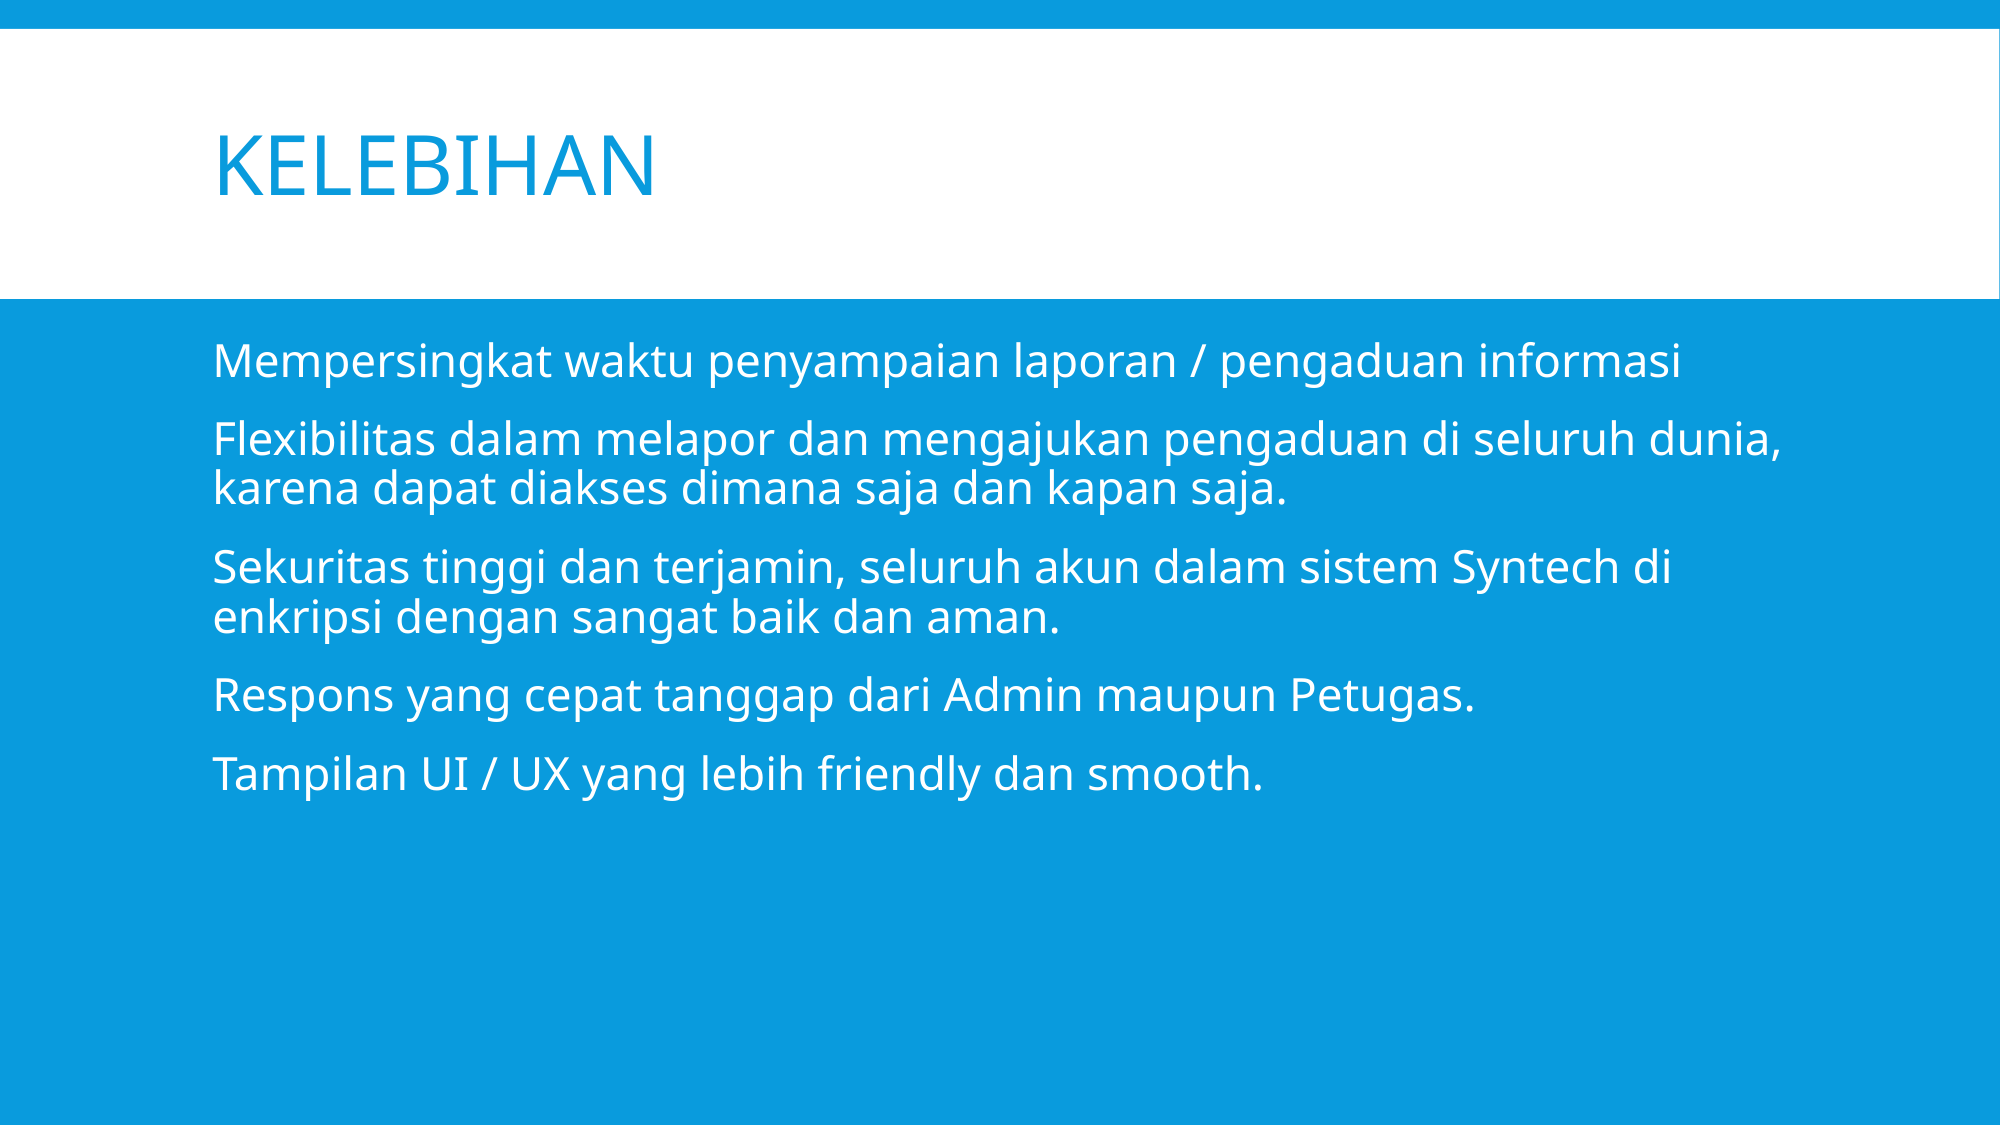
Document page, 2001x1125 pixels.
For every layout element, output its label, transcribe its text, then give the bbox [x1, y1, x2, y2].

list Mempersingkat waktu penyampaian laporan / pengaduan informasi Flexibilitas dalam melapor dan mengajukan pengaduan di seluruh dunia, karena dapat diakses dimana saja dan kapan saja. Sekuritas tinggi dan terjamin, seluruh akun dalam sistem Syntech di enkripsi dengan sangat baik dan aman. Respons yang cepat tanggap dari Admin maupun Petugas. Tampilan UI / UX yang lebih friendly dan smooth. [197, 329, 1803, 840]
title kelebihan [197, 46, 1803, 295]
